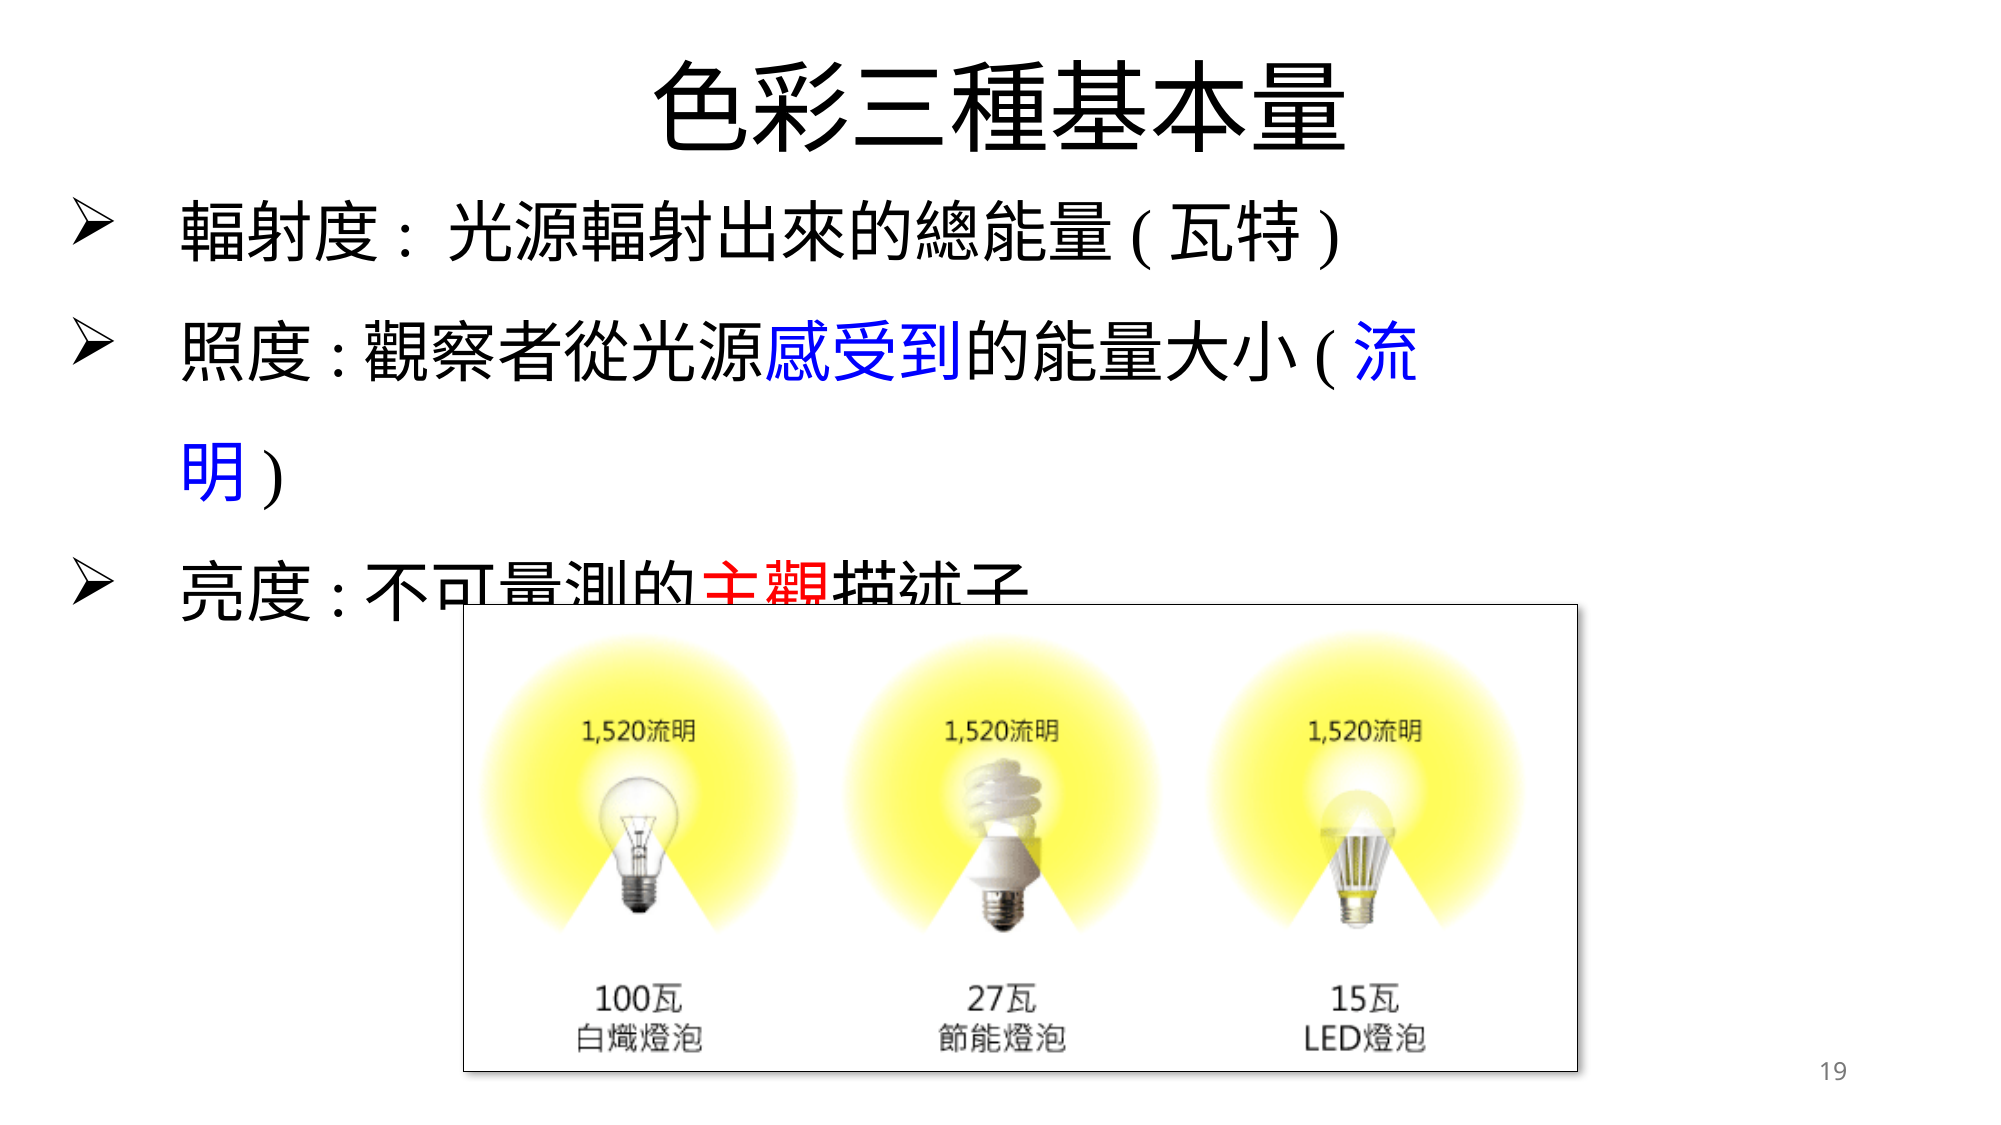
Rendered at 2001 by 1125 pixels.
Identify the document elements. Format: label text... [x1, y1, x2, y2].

text_box 輻射度: 光源輻射出來的總能量(瓦特) 照度:觀察者從光源感受到的能量大小(流明) 亮度:不可量測的主觀描述子 [52, 142, 1503, 638]
picture [462, 603, 1579, 1072]
slide_number 19 [1412, 1042, 1863, 1103]
text_box 色彩三種基本量 [0, 37, 2000, 173]
